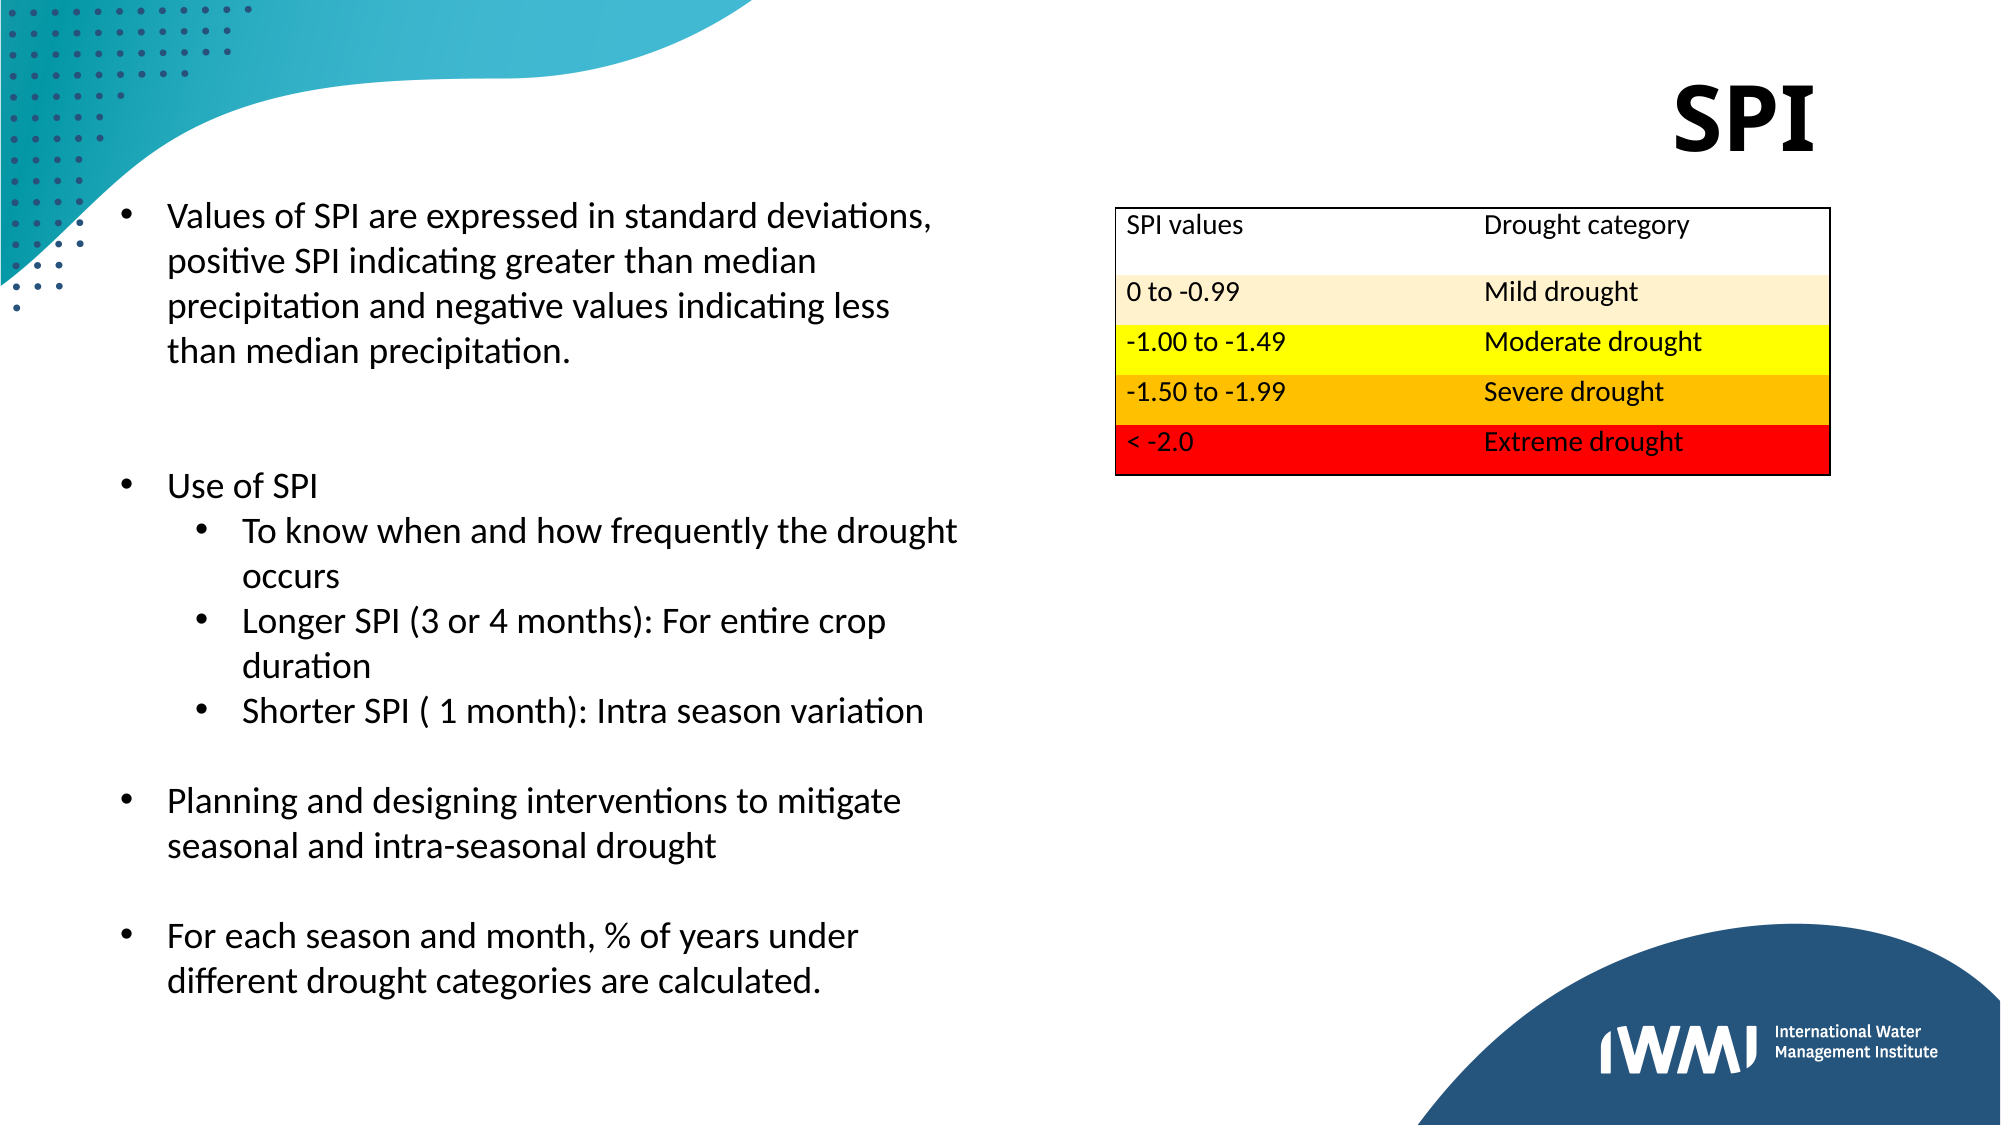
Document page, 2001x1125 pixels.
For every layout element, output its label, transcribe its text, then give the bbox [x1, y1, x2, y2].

table_cell 0 to -0.99 [1116, 275, 1473, 325]
table_cell Mild drought [1473, 275, 1829, 325]
table_cell < -2.0 [1116, 425, 1473, 474]
table_cell -1.50 to -1.99 [1116, 375, 1473, 425]
table_header Drought category [1473, 209, 1829, 275]
text_box Values of SPI are expressed in standard deviations, positive SPI indicating greater than median precipitation and negative values indicating less than median precipitation. Use of SPI To know when and how frequently the drought occurs Longer SPI (3 or 4 months): For entire crop duration Shorter SPI ( 1 month): Intra season variation Planning and designing interventions to mitigate seasonal and intra-seasonal drought For each season and month, % of years under different drought categories are calculated. [105, 183, 979, 1054]
table_cell Severe drought [1473, 375, 1829, 425]
picture [0, 0, 2001, 1125]
table_cell -1.00 to -1.49 [1116, 325, 1473, 375]
table_header SPI values [1116, 209, 1473, 275]
table_cell Extreme drought [1473, 425, 1829, 474]
title SPI [106, 65, 1832, 209]
table_cell Moderate drought [1473, 325, 1829, 375]
